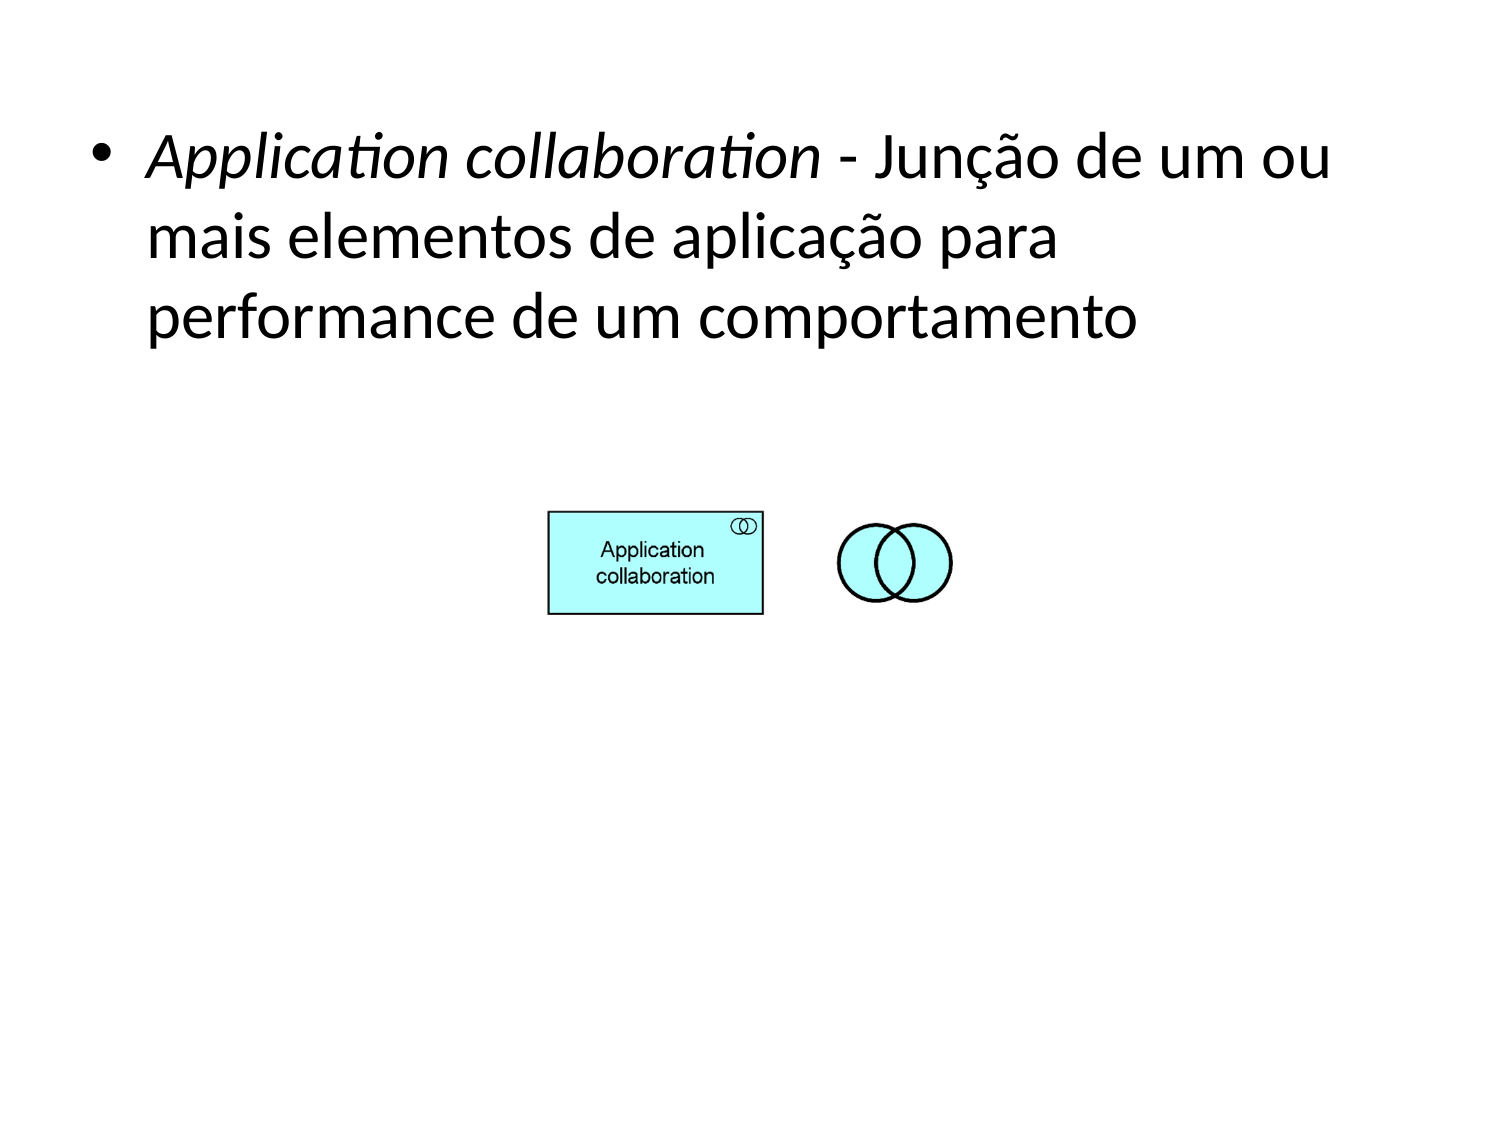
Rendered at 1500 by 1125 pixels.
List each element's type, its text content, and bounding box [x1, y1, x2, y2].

list Application collaboration - Junção de um ou mais elementos de aplicação para performance de um comportamento [75, 104, 1425, 1005]
picture [547, 510, 953, 615]
